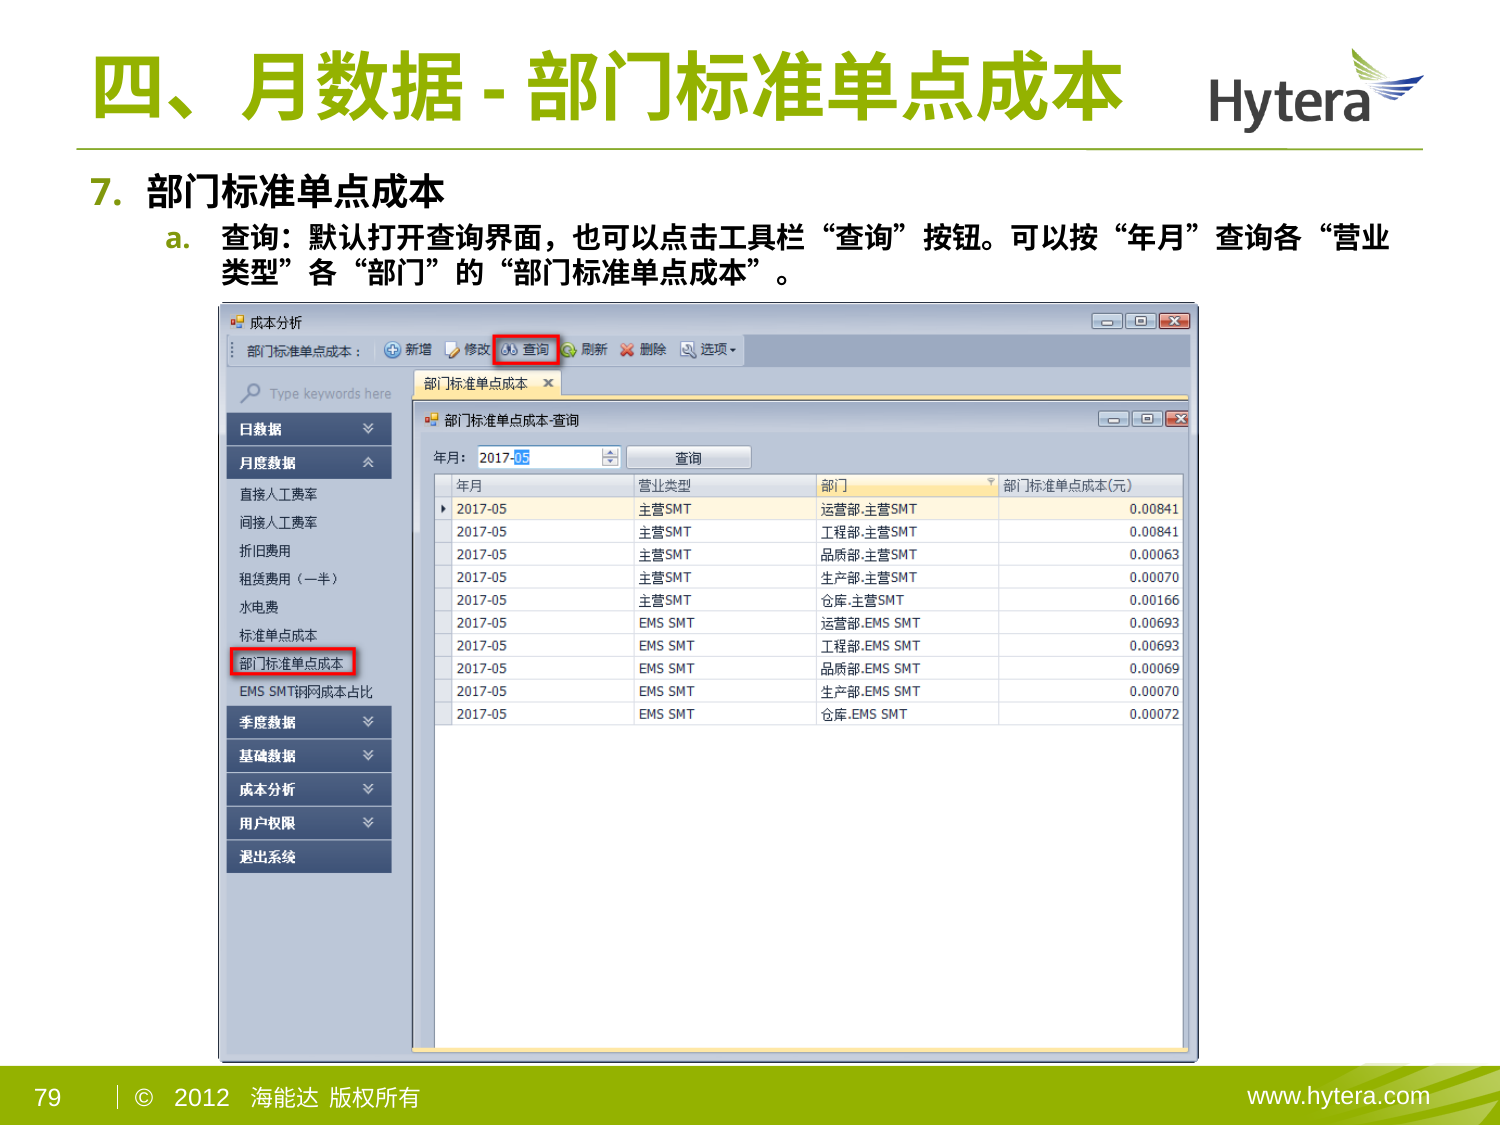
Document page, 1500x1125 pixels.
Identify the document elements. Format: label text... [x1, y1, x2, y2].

list 部门标准单点成本 查询：默认打开查询界面，也可以点击工具栏“查询”按钮。可以按“年月”查询各“营业类型”各“部门”的“部门标准单点成本”。 [75, 160, 1425, 1059]
picture [218, 302, 1500, 1125]
title 四、月数据-部门标准单点成本 [75, 38, 1425, 131]
